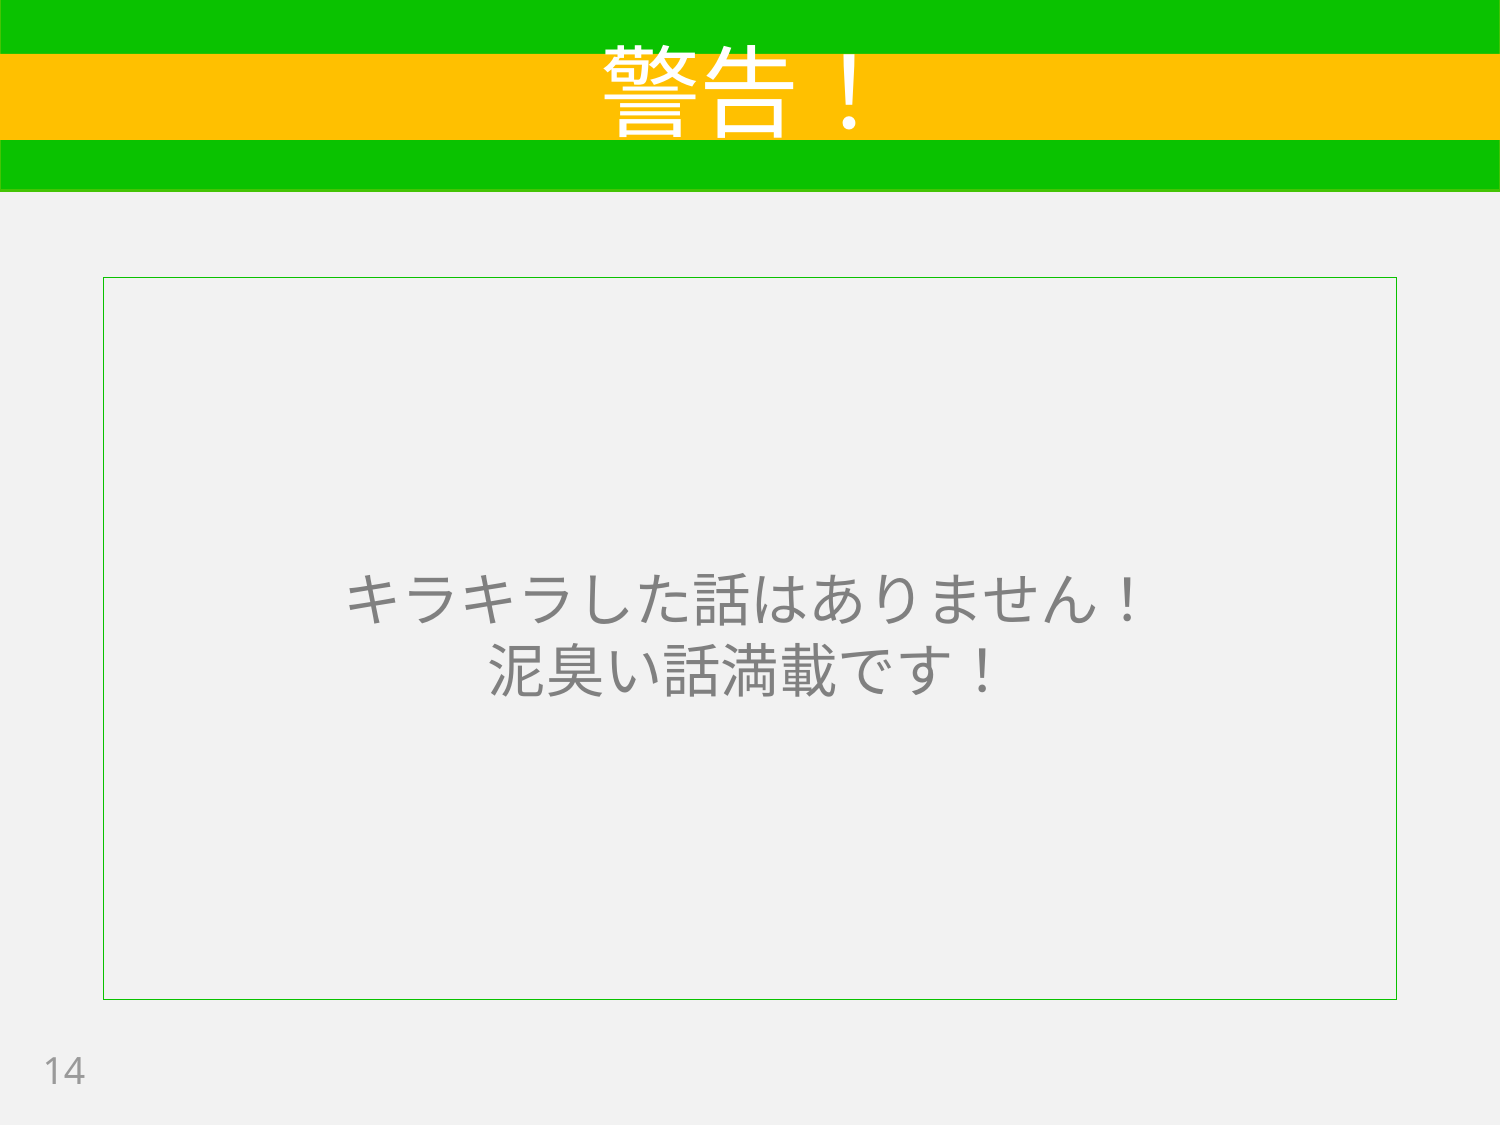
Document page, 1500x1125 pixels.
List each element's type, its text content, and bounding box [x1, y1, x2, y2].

list キラキラした話はありません！ 泥臭い話満載です！ [103, 277, 1397, 1000]
slide_number 14 [27, 1042, 146, 1102]
title 警告！ [0, 53, 1500, 140]
